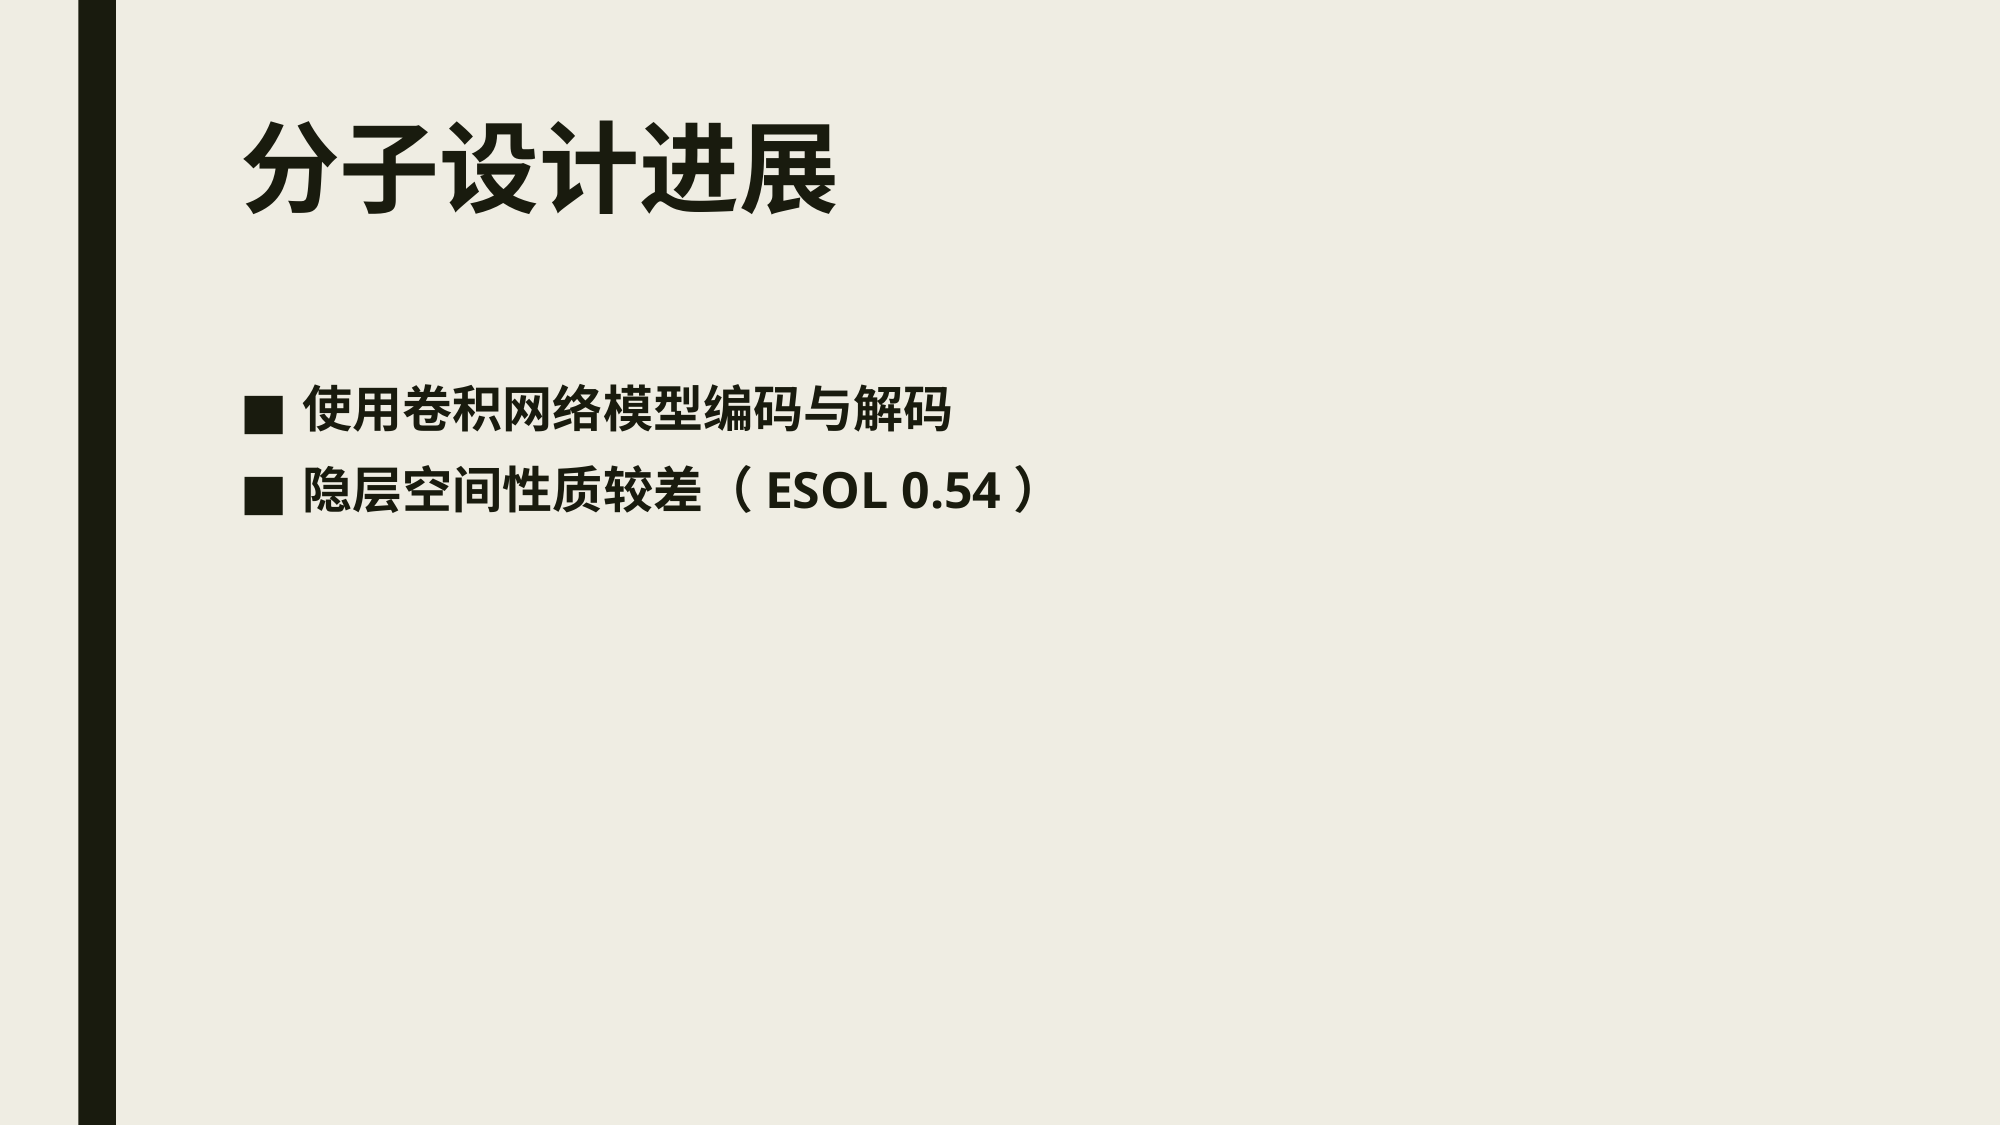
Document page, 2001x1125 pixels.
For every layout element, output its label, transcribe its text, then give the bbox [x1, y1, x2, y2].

title 分子设计进展 [225, 112, 1800, 357]
list 使用卷积网络模型编码与解码 隐层空间性质较差（ESOL 0.54） [225, 375, 1800, 963]
